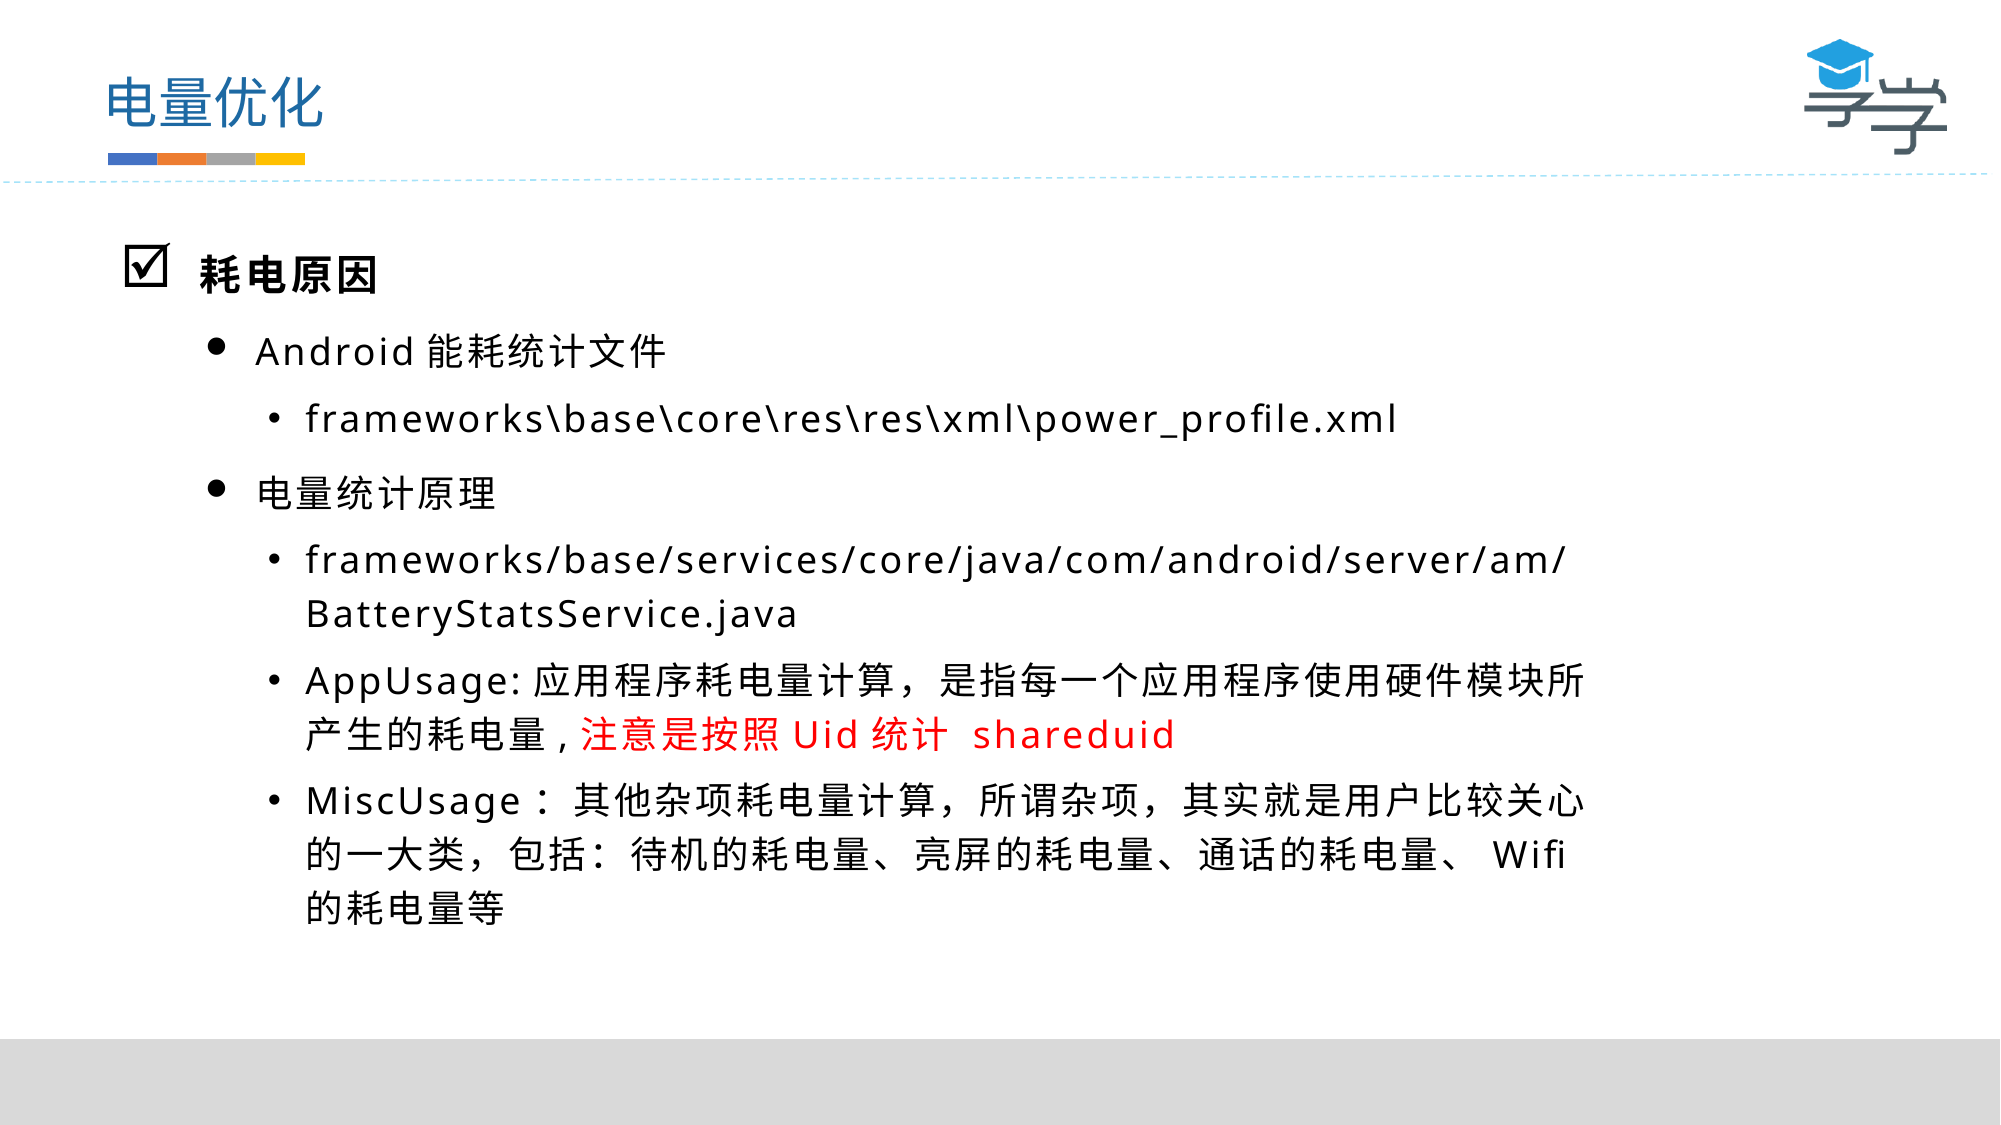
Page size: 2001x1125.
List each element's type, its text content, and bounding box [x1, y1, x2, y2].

picture [1799, 20, 1952, 173]
text_box 耗电原因 Android能耗统计文件 frameworks\base\core\res\res\xml\power_profile.xml 电量统计原理 frameworks/base/services/core/java/com/android/server/am/BatteryStatsService.java AppUsage:应用程序耗电量计算，是指每一个应用程序使用硬件模块所产生的耗电量,注意是按照Uid统计 shareduid MiscUsage：其他杂项耗电量计算，所谓杂项，其实就是用户比较关心的一大类，包括：待机的耗电量、亮屏的耗电量、通话的耗电量、Wifi的耗电量等 [108, 227, 1625, 937]
text_box 电量优化 [87, 60, 781, 142]
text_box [108, 152, 305, 166]
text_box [0, 173, 1993, 183]
